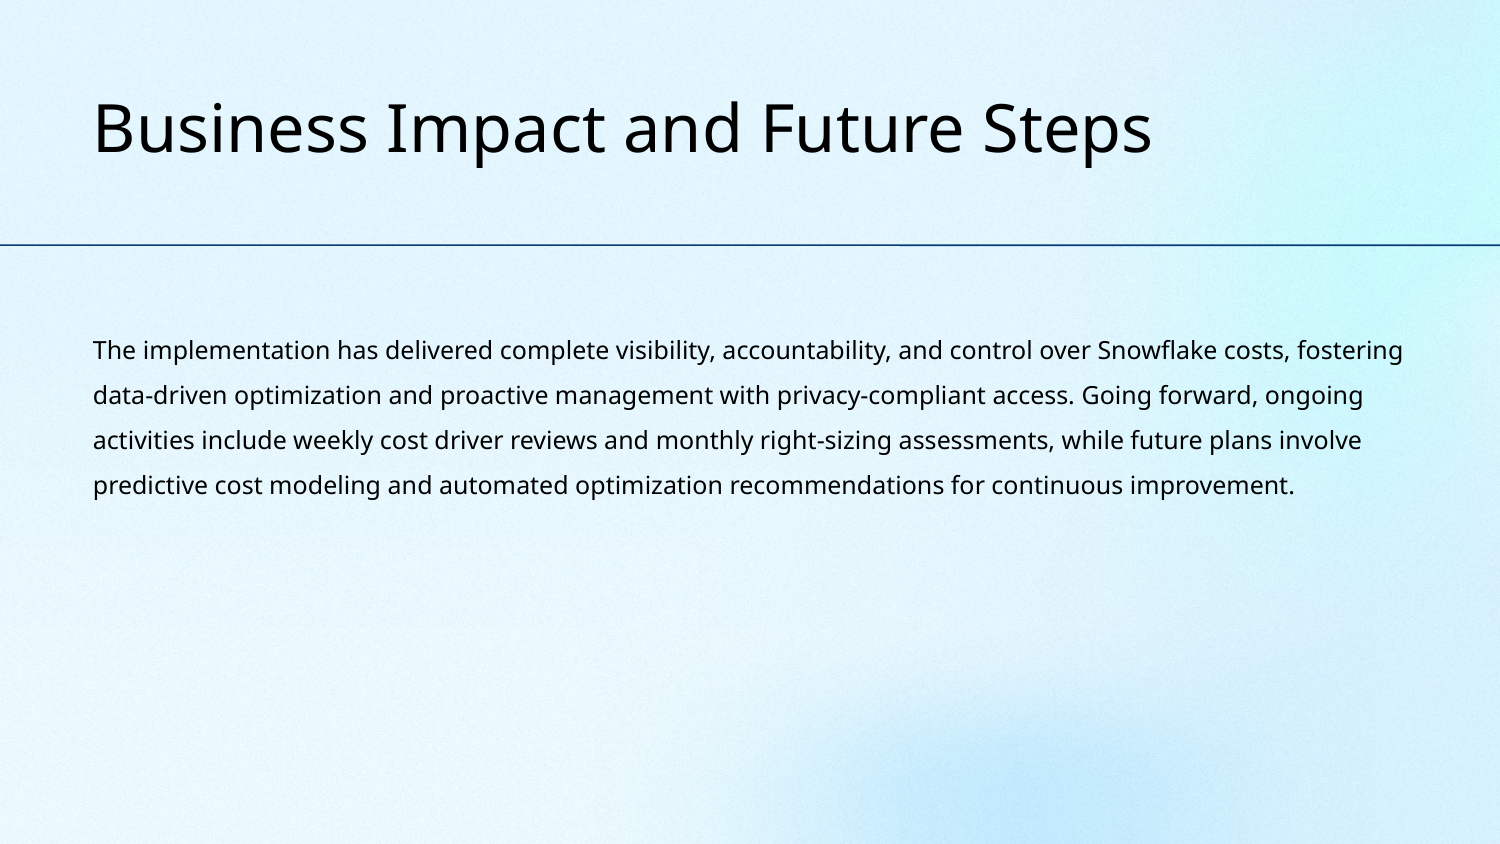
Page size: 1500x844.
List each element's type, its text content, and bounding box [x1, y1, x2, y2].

picture [0, 0, 1500, 244]
picture [0, 246, 1500, 844]
text_box The implementation has delivered complete visibility, accountability, and control over Snowflake costs, fostering data-driven optimization and proactive management with privacy-compliant access. Going forward, ongoing activities include weekly cost driver reviews and monthly right-sizing assessments, while future plans involve predictive cost modeling and automated optimization recommendations for continuous improvement. [78, 312, 1422, 766]
text_box Business Impact and Future Steps [78, 78, 1422, 235]
